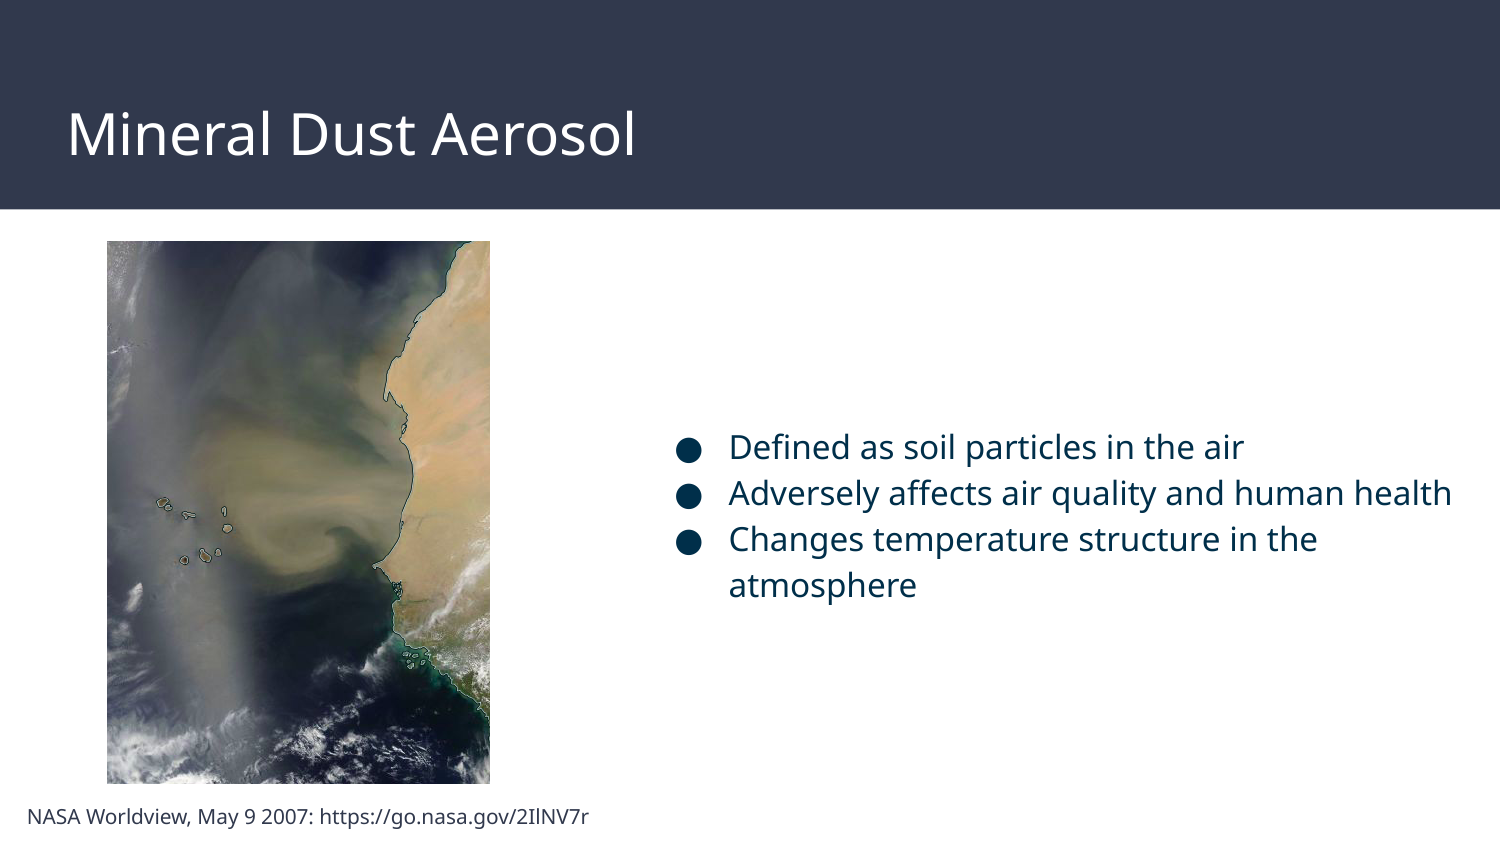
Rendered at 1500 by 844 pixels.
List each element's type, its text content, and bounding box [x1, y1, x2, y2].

picture [107, 241, 490, 784]
text_box NASA Worldview, May 9 2007: https://go.nasa.gov/2IlNV7r [11, 789, 706, 834]
text_box Defined as soil particles in the air Adversely affects air quality and human health Changes temperature structure in the atmosphere [638, 290, 1487, 735]
title Mineral Dust Aerosol [51, 82, 1449, 185]
